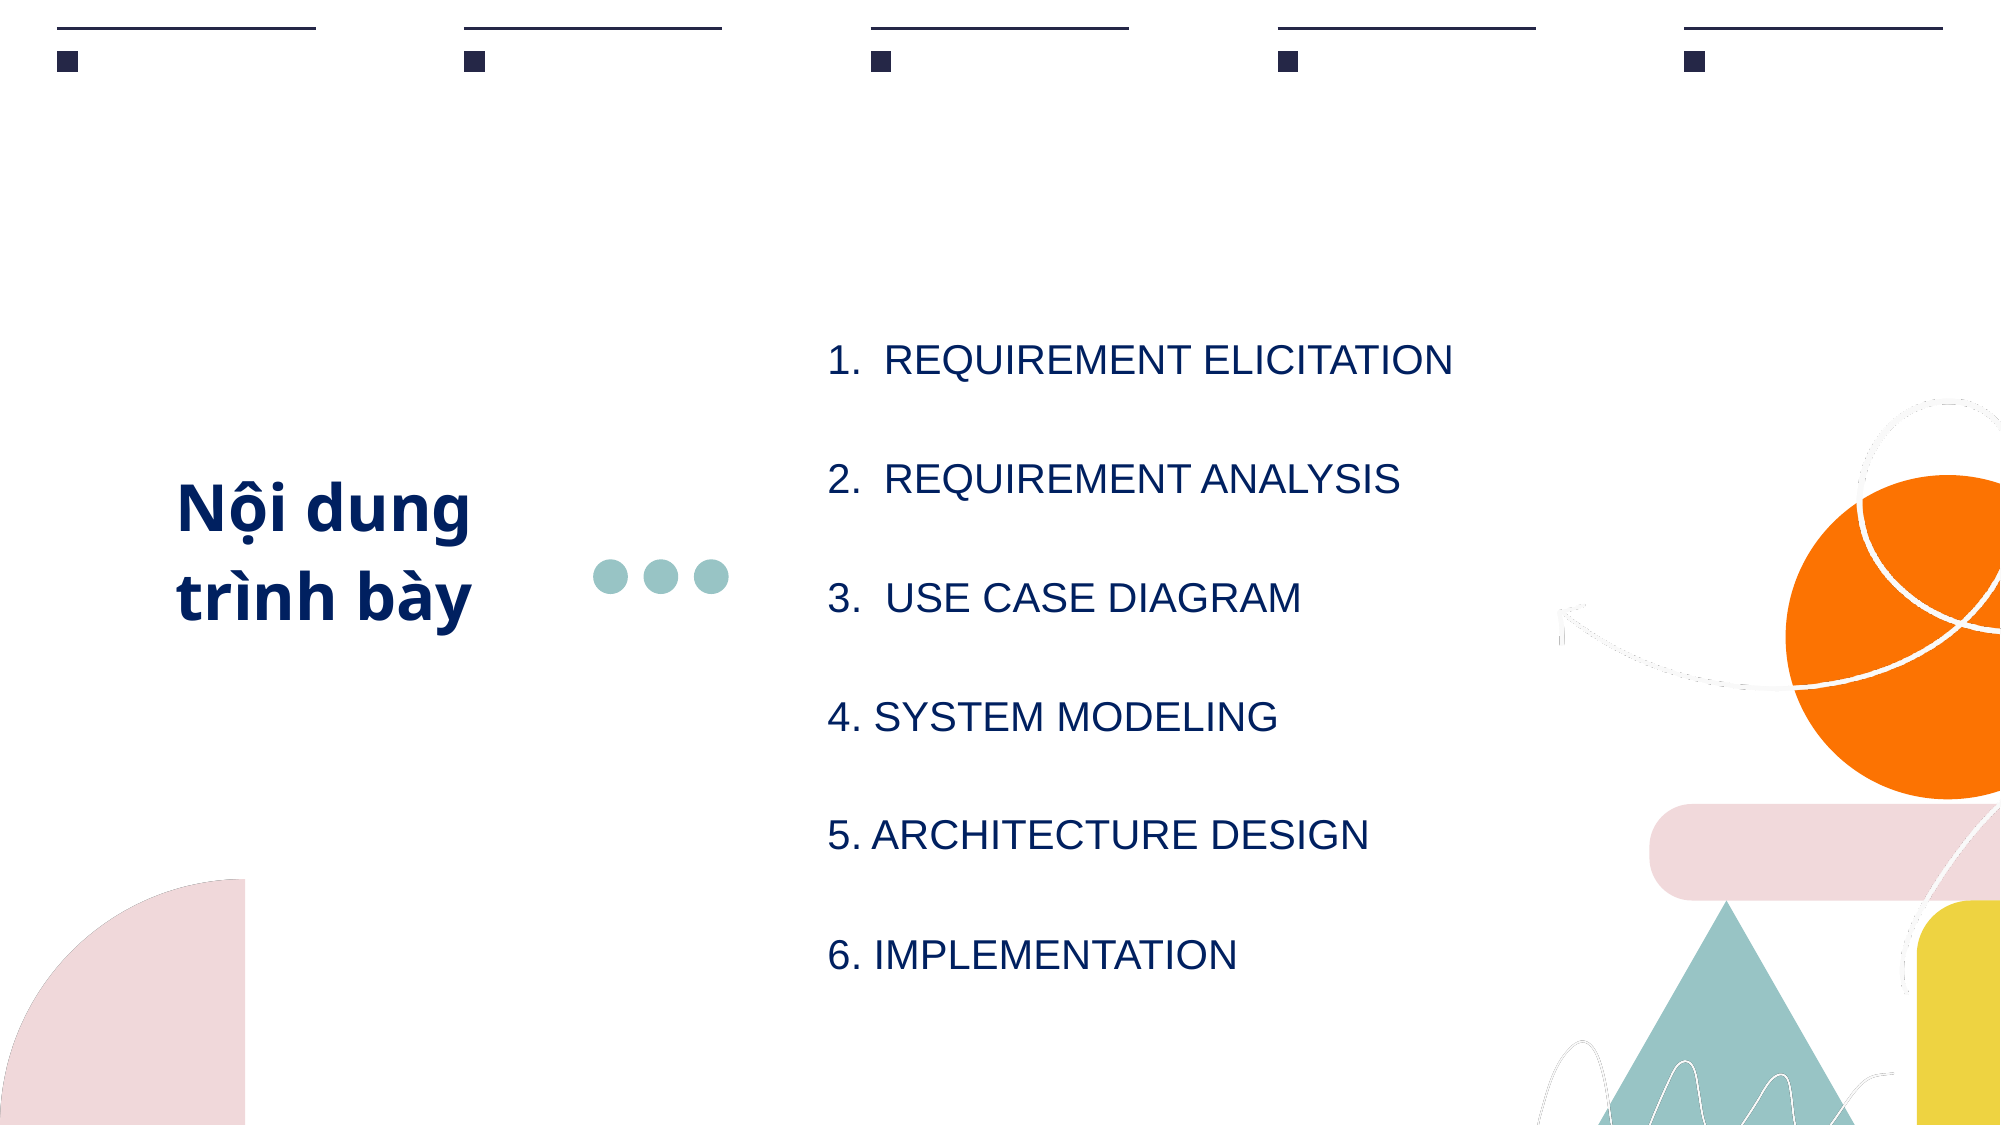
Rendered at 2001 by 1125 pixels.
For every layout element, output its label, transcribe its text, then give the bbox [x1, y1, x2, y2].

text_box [1683, 30, 1706, 73]
text_box REQUIREMENT ELICITATION REQUIREMENT ANALYSIS 3. USE CASE DIAGRAM 4. SYSTEM MODELING 5. ARCHITECTURE DESIGN 6. IMPLEMENTATION [827, 263, 1504, 978]
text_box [1535, 396, 2000, 1125]
text_box Nội dung trình bày [175, 454, 613, 634]
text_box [870, 30, 892, 73]
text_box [56, 30, 79, 73]
text_box [0, 879, 246, 1125]
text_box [1277, 30, 1299, 73]
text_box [463, 30, 486, 73]
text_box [643, 507, 680, 647]
